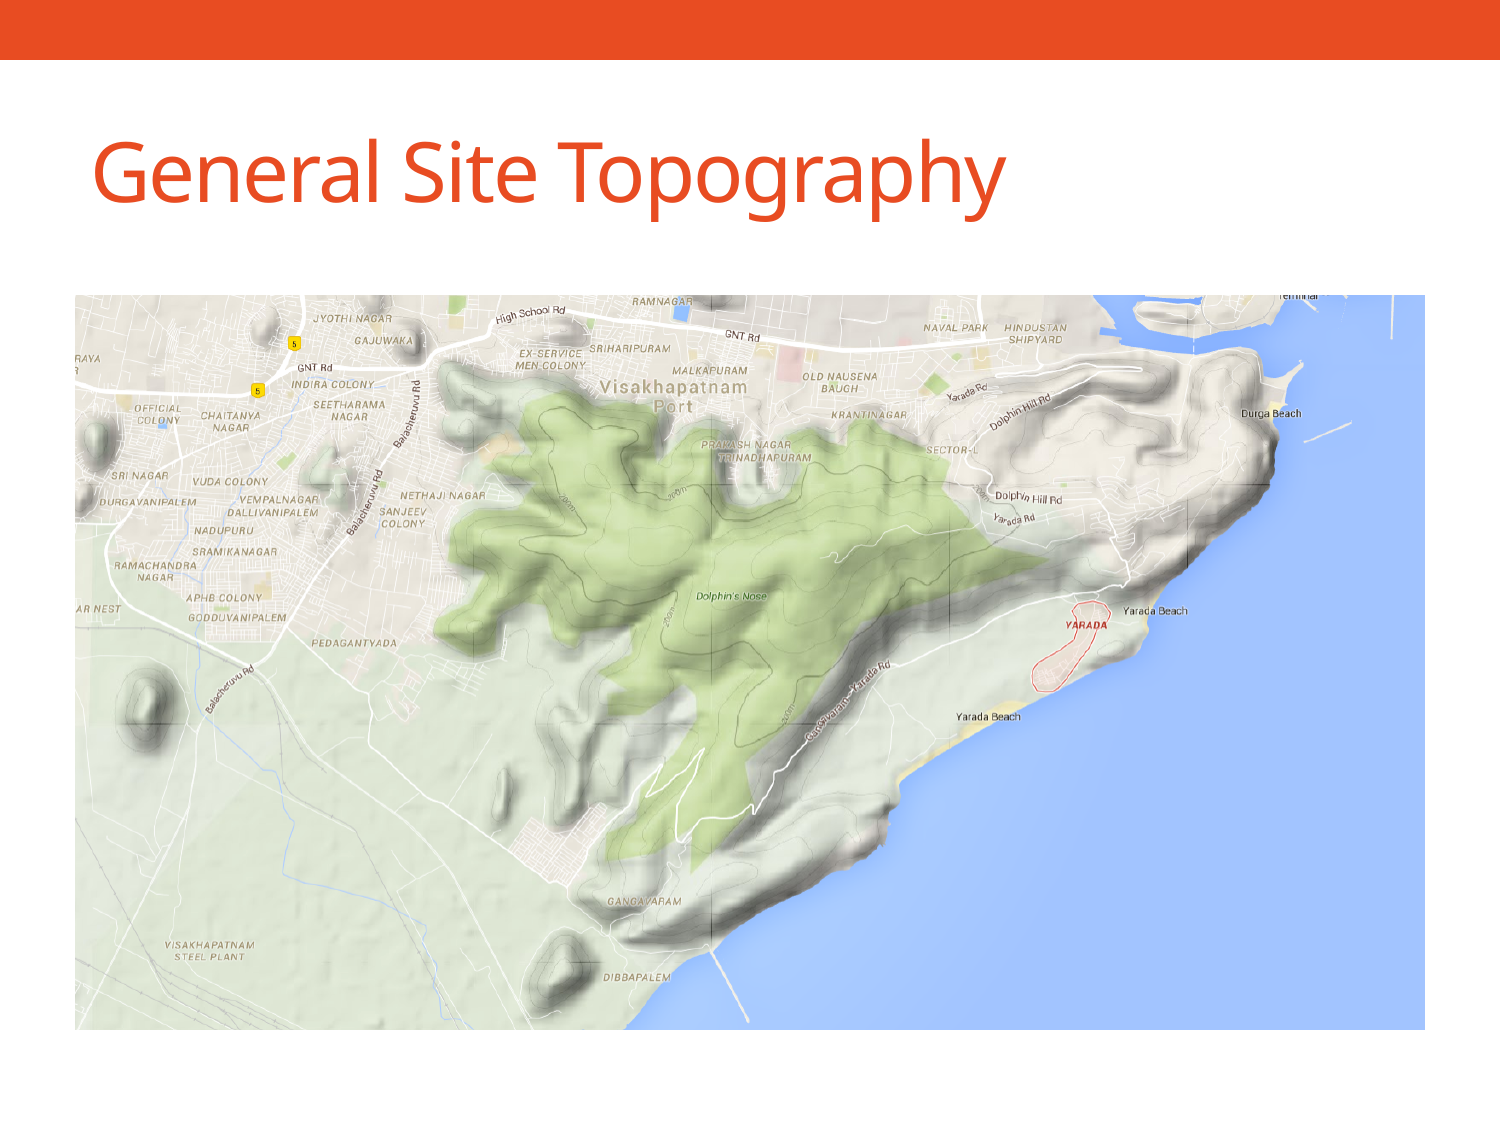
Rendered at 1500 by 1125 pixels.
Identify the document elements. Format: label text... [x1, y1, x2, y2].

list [74, 295, 1426, 1030]
title General Site Topography [75, 87, 1425, 250]
